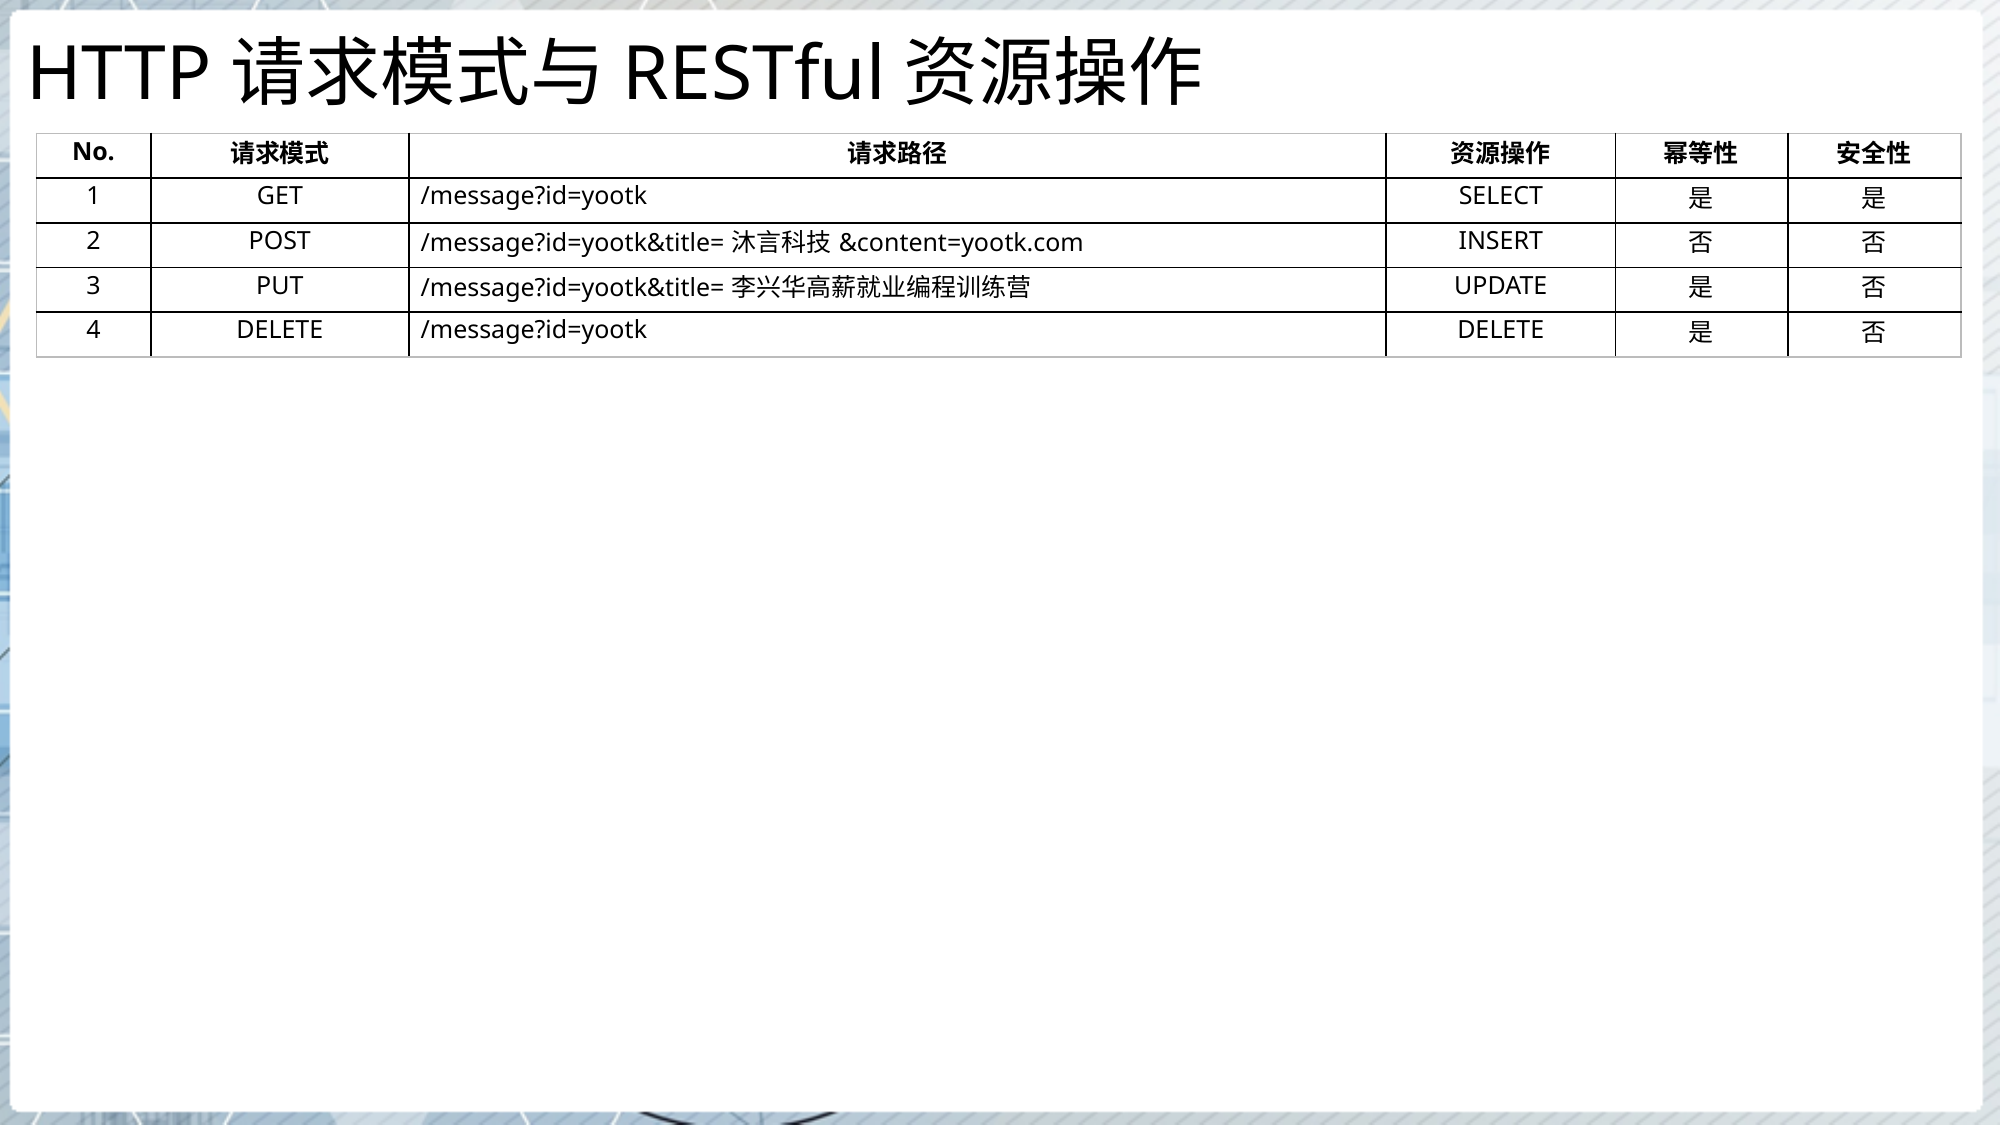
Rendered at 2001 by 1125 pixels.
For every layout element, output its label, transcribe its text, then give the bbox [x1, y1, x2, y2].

table_cell 否 [1789, 313, 1960, 356]
table_header 请求模式 [152, 134, 408, 177]
table_cell 是 [1616, 313, 1787, 356]
table_cell UPDATE [1387, 268, 1615, 311]
picture [0, 0, 2000, 1125]
table_cell 2 [37, 224, 150, 267]
table_cell 是 [1616, 268, 1787, 311]
table_cell PUT [152, 268, 408, 311]
table_cell DELETE [152, 313, 408, 356]
table_cell 1 [37, 179, 150, 222]
table_cell 3 [37, 268, 150, 311]
table_cell 否 [1789, 224, 1960, 267]
table_cell 4 [37, 313, 150, 356]
table_cell /message?id=yootk [410, 313, 1385, 356]
table_cell 是 [1789, 179, 1960, 222]
table_cell POST [152, 224, 408, 267]
table_header 资源操作 [1387, 134, 1615, 177]
table_cell 否 [1616, 224, 1787, 267]
table_cell SELECT [1387, 179, 1615, 222]
table_cell 是 [1616, 179, 1787, 222]
table_cell GET [152, 179, 408, 222]
table_cell /message?id=yootk&title=沐言科技&content=yootk.com [410, 224, 1385, 267]
table_cell 否 [1789, 268, 1960, 311]
table_header 幂等性 [1616, 134, 1787, 177]
table_cell INSERT [1387, 224, 1615, 267]
table_cell /message?id=yootk [410, 179, 1385, 222]
table_cell DELETE [1387, 313, 1615, 356]
table_cell /message?id=yootk&title=李兴华高薪就业编程训练营 [410, 268, 1385, 311]
table_header No. [37, 134, 150, 177]
table_header 请求路径 [410, 134, 1385, 177]
table_header 安全性 [1789, 134, 1960, 177]
title HTTP请求模式与RESTful资源操作 [11, 11, 1983, 140]
